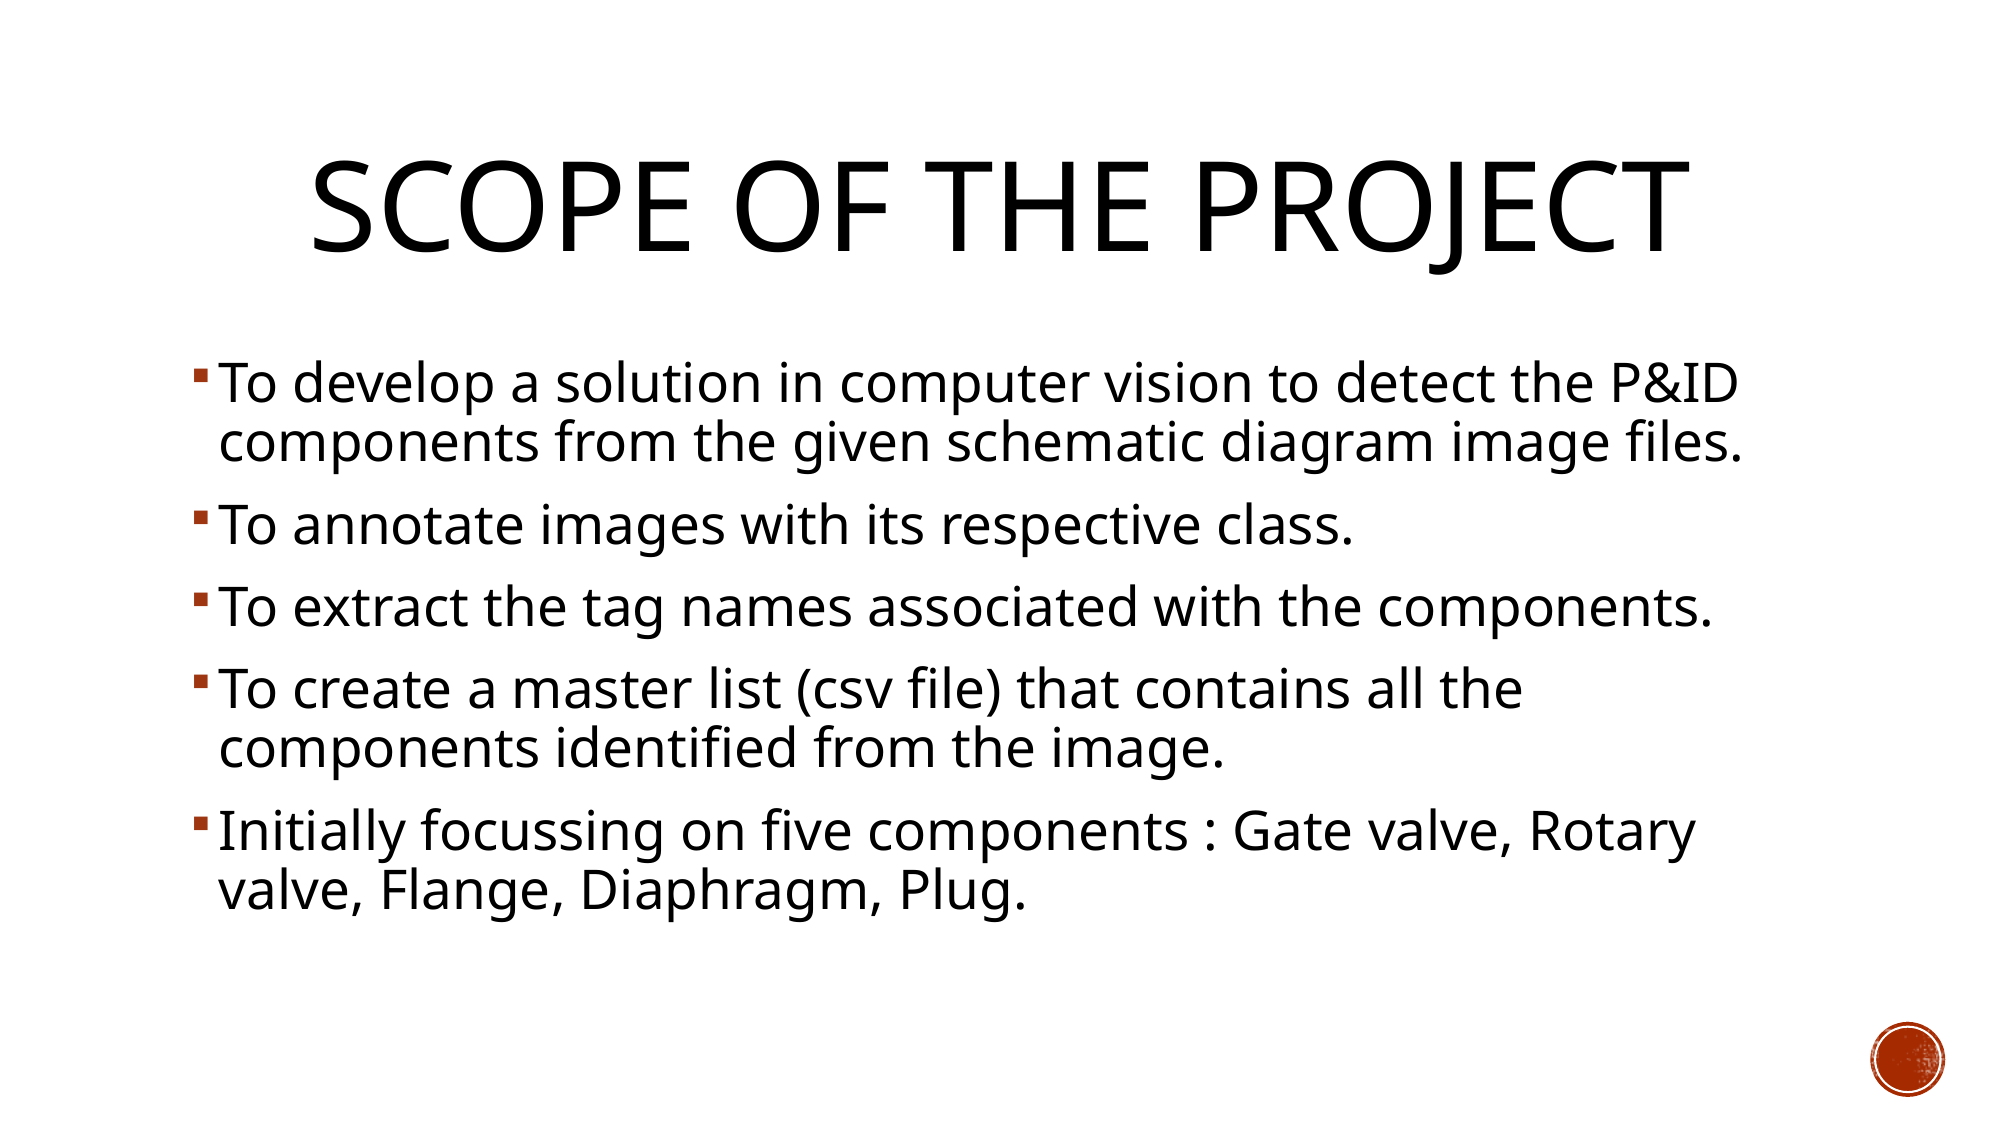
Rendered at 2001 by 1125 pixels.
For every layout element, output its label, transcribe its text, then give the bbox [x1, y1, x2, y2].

title Scope of the project [175, 79, 1826, 344]
list To develop a solution in computer vision to detect the P&ID components from the given schematic diagram image files. To annotate images with its respective class. To extract the tag names associated with the components. To create a master list (csv file) that contains all the components identified from the image. Initially focussing on five components : Gate valve, Rotary valve, Flange, Diaphragm, Plug. [175, 348, 1826, 1013]
